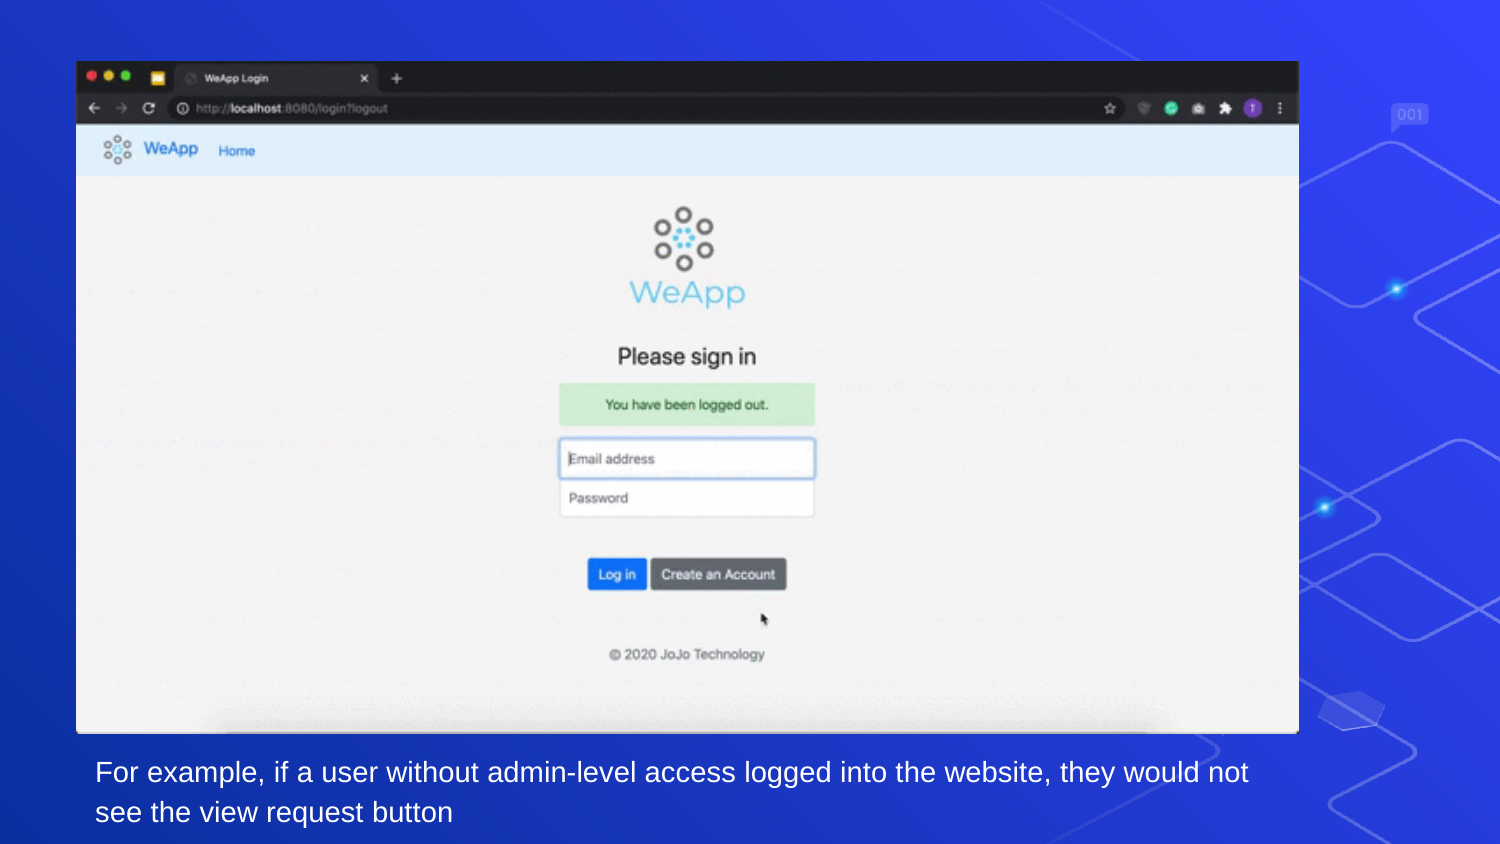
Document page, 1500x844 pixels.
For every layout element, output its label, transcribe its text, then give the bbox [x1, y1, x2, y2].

picture [0, 0, 1500, 844]
list For example, if a user without admin-level access logged into the website, they would not see the view request button [95, 747, 1299, 833]
